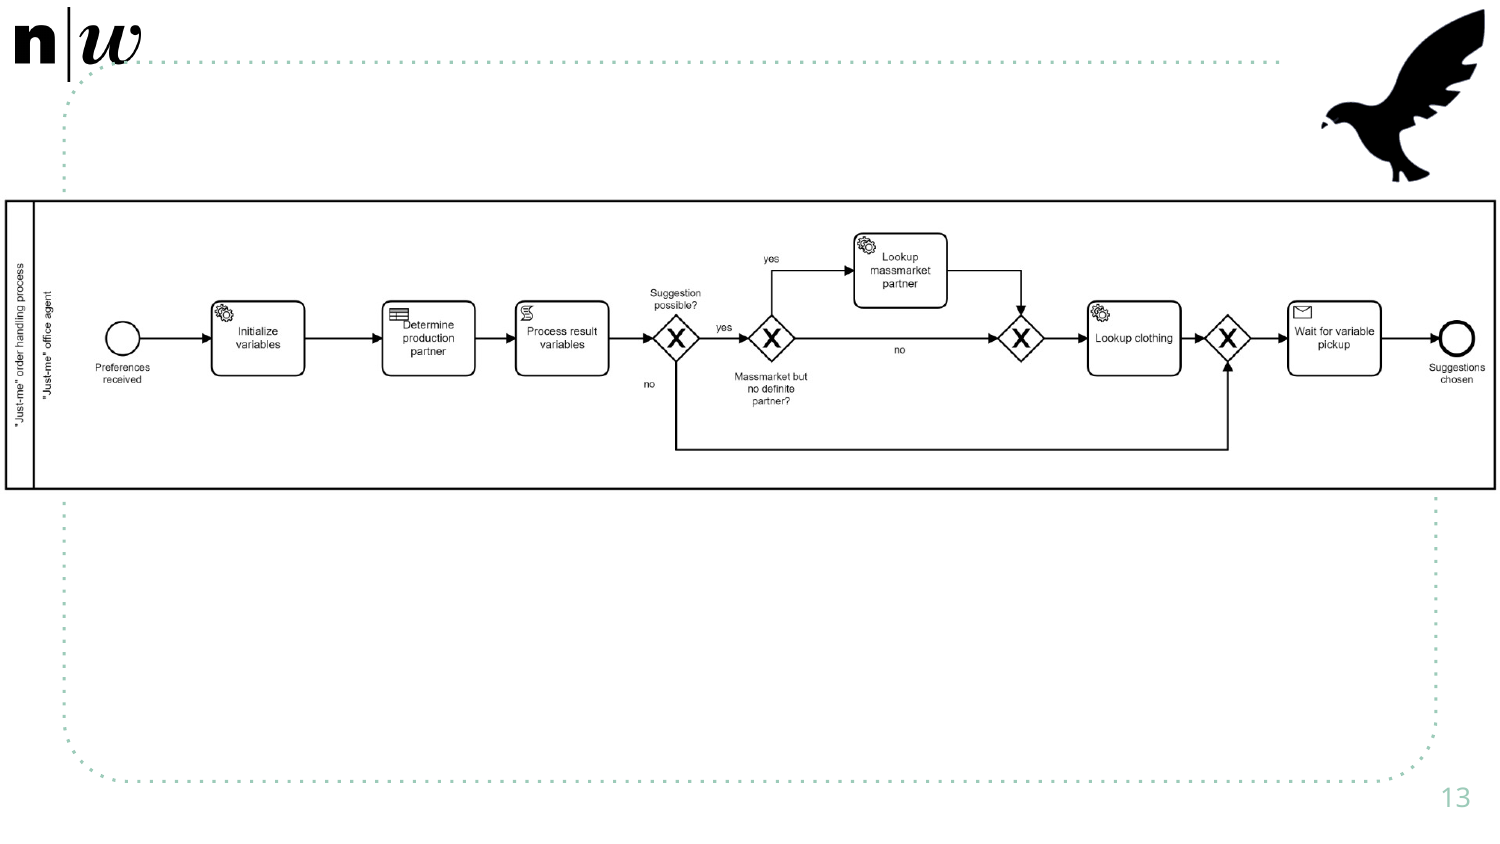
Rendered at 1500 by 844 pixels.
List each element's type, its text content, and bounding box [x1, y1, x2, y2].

slide_number 13 [1411, 753, 1500, 844]
picture [1316, 7, 1499, 186]
picture [15, 7, 141, 82]
picture [0, 195, 1500, 495]
